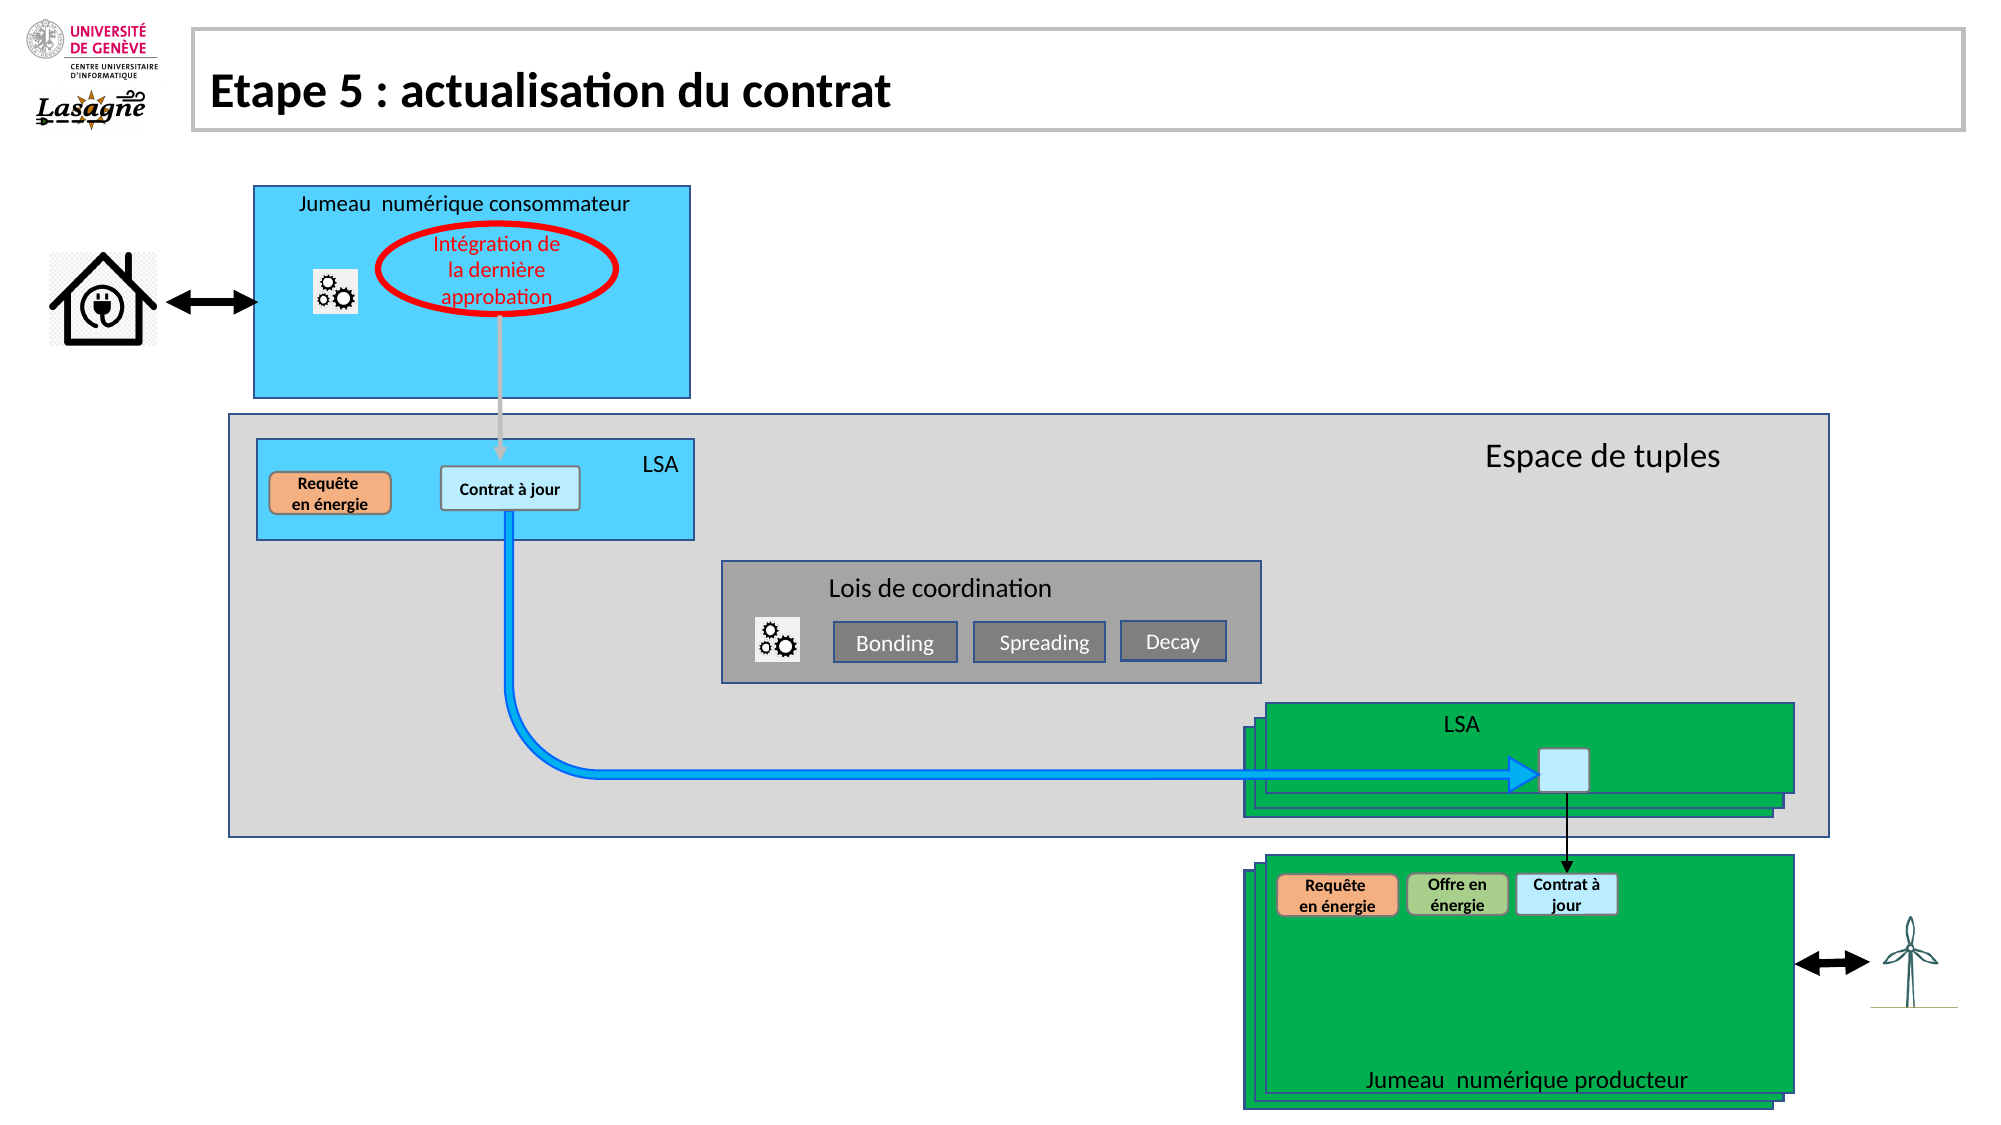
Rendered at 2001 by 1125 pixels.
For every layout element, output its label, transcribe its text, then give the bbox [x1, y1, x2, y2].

picture [1869, 915, 1959, 1008]
text_box [229, 414, 1562, 838]
text_box [1255, 862, 1784, 1102]
text_box Intégration de la dernière approbation [377, 224, 616, 315]
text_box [721, 560, 1262, 684]
text_box Contrat à jour [441, 466, 580, 511]
text_box [1266, 703, 1795, 794]
text_box [1244, 726, 1255, 770]
text_box LSA [1429, 699, 1510, 745]
text_box [505, 414, 1830, 838]
text_box [253, 224, 497, 398]
text_box Requête en énergie [1276, 874, 1399, 917]
text_box [1571, 809, 1773, 817]
picture [313, 269, 358, 315]
text_box Contrat à jour [1516, 873, 1618, 915]
text_box Offre en énergie [1407, 873, 1509, 915]
text_box [193, 29, 1964, 130]
text_box [504, 511, 1539, 793]
picture [21, 10, 166, 88]
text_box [1794, 961, 1871, 965]
picture [36, 90, 145, 131]
text_box [1244, 870, 1773, 1109]
text_box [1255, 718, 1266, 770]
text_box Requête en énergie [269, 471, 391, 515]
text_box [1568, 794, 1784, 809]
text_box Espace de tuples [1470, 425, 1759, 483]
text_box [1538, 748, 1590, 793]
text_box [1244, 779, 1562, 817]
text_box Jumeau numérique consommateur [253, 181, 676, 224]
picture [49, 252, 158, 346]
text_box LSA [620, 440, 701, 485]
text_box [257, 438, 504, 540]
text_box [1255, 779, 1566, 809]
text_box [502, 438, 694, 540]
text_box [503, 186, 691, 398]
text_box Jumeau numérique producteur [1340, 1055, 1715, 1101]
text_box [1266, 855, 1795, 1094]
